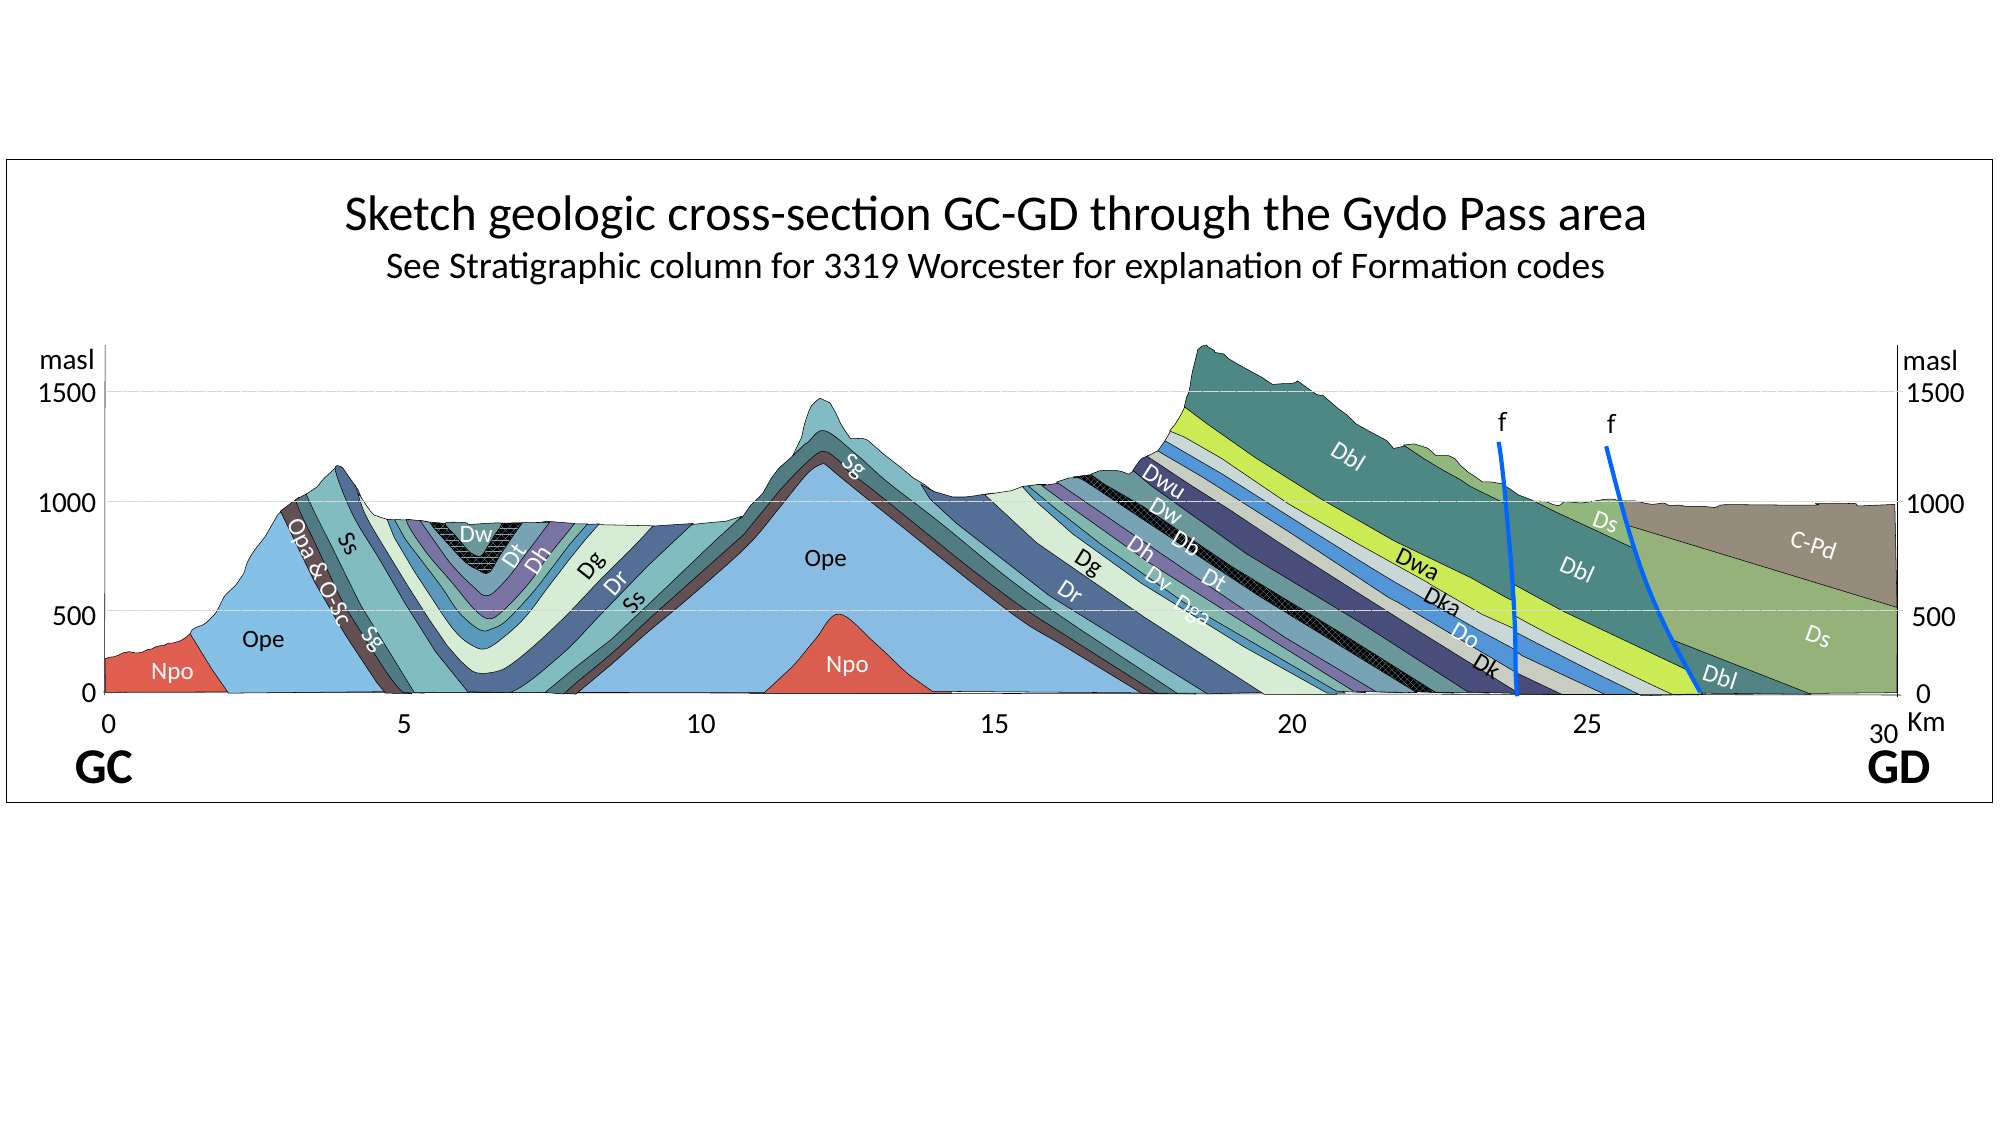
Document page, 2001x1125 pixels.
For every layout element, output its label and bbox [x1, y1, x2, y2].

text_box [0, 159, 2000, 803]
